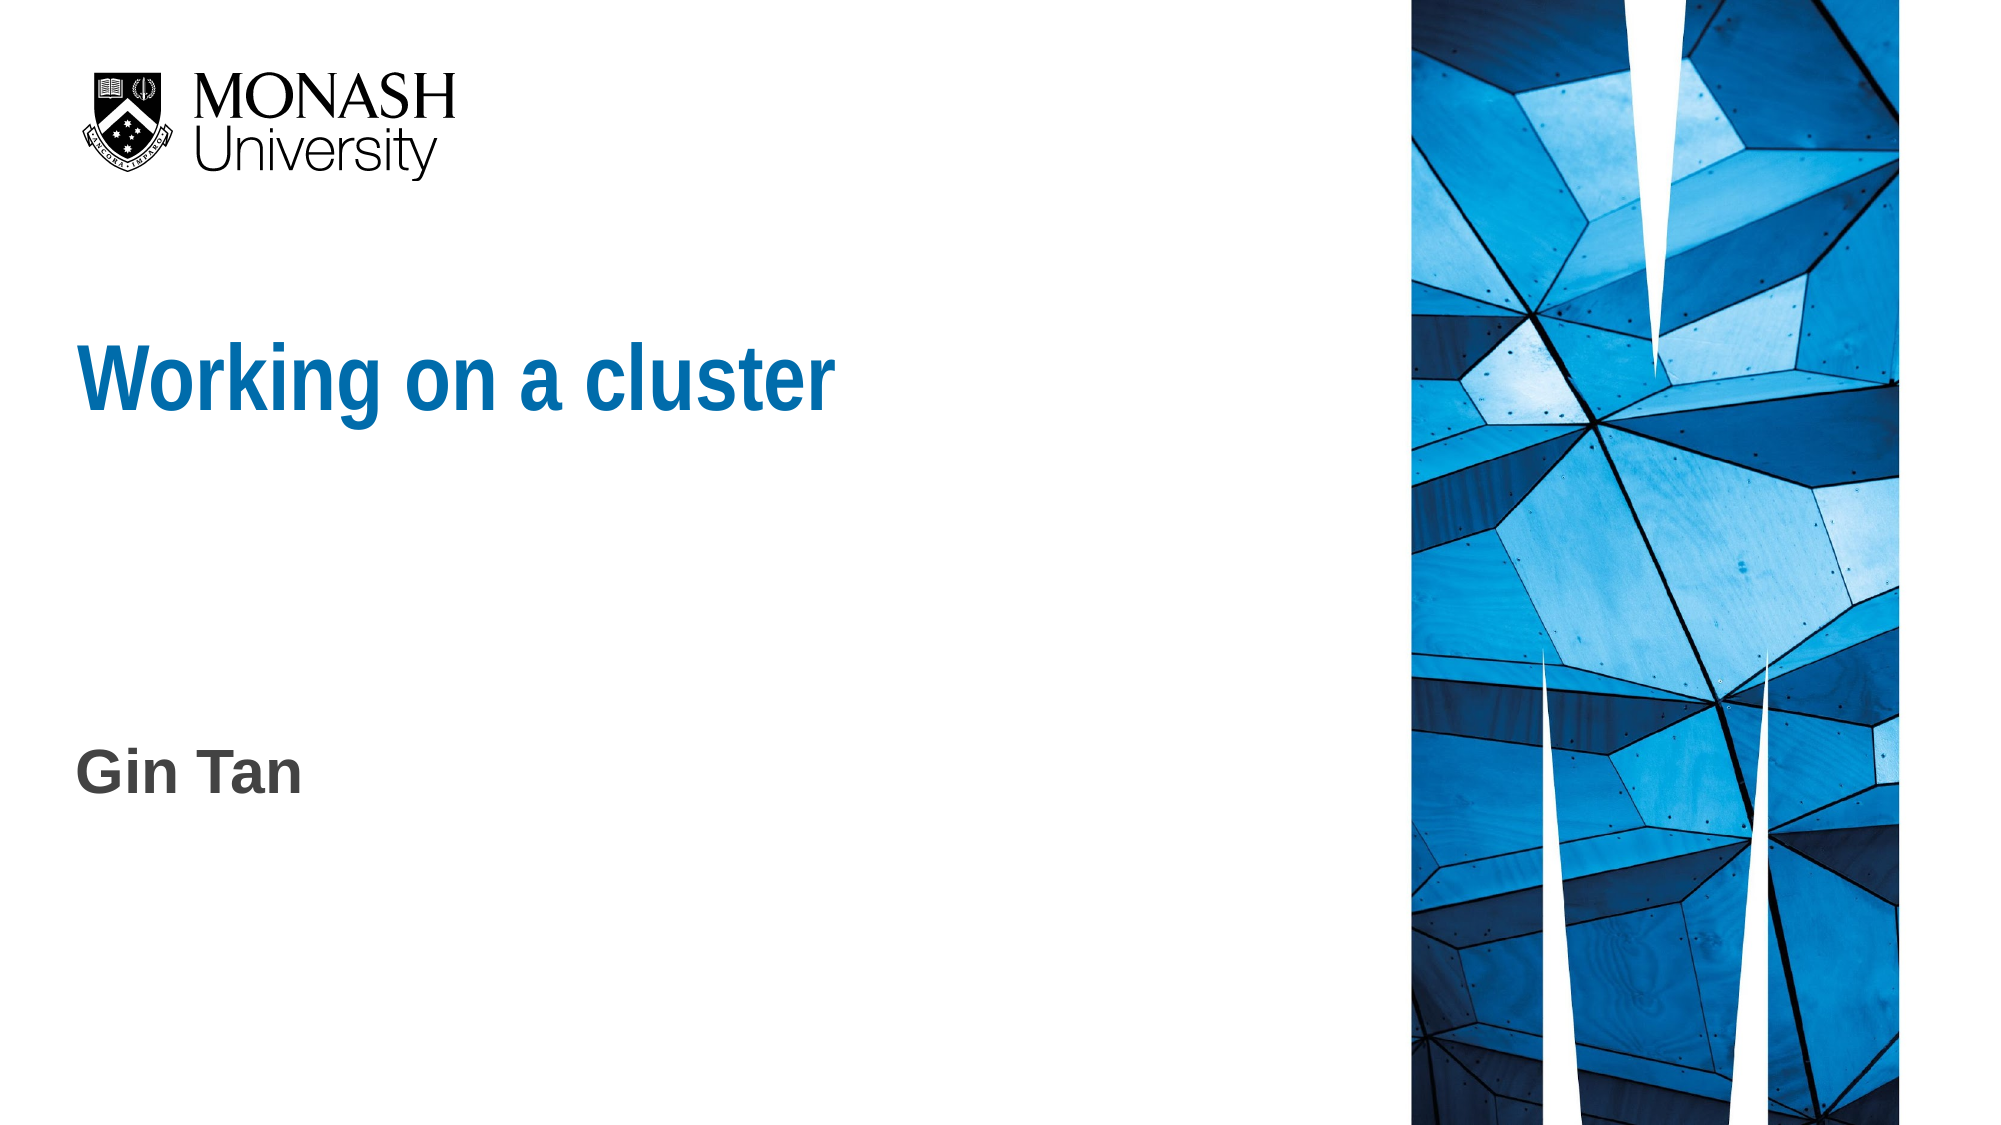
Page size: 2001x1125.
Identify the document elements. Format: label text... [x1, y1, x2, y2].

list Gin Tan [60, 732, 988, 800]
list Working on a cluster [62, 321, 1049, 516]
picture [1401, 0, 1907, 1125]
picture [82, 72, 455, 181]
